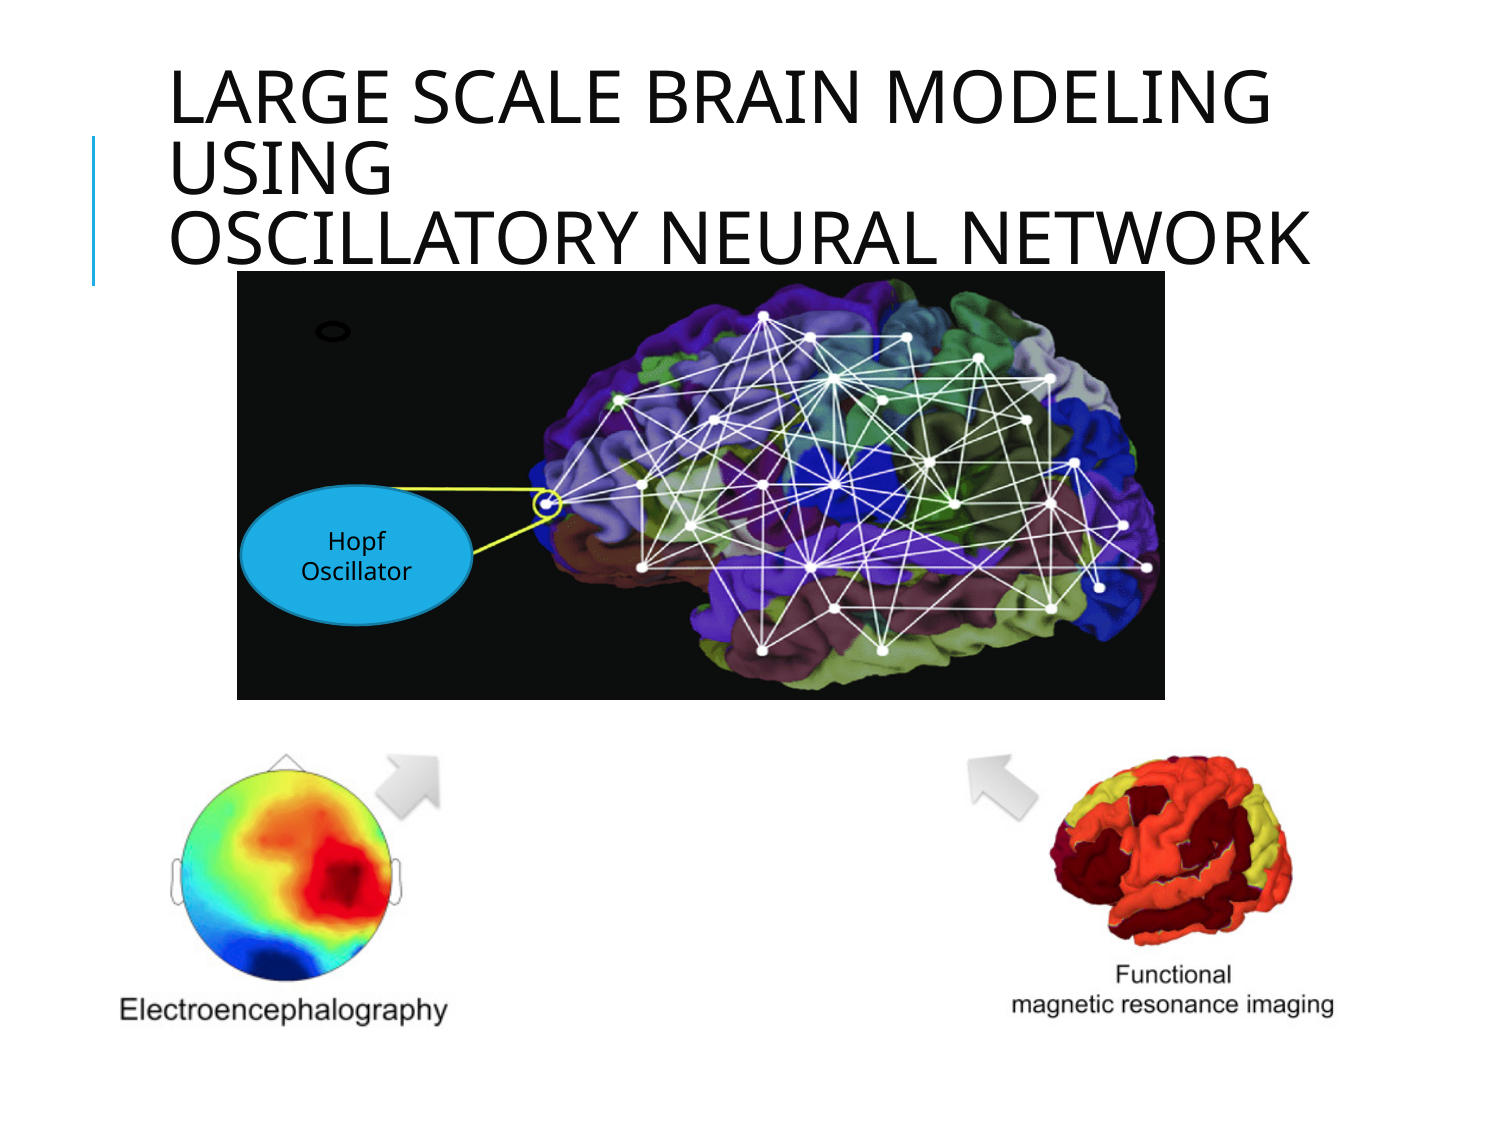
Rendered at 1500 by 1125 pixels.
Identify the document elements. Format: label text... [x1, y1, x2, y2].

title LARGE SCALE BRAIN MODELING USING OSCILLATORY NEURAL NETWORK [152, 50, 1348, 296]
picture [237, 270, 1165, 701]
picture [957, 749, 1372, 1051]
picture [94, 749, 476, 1051]
